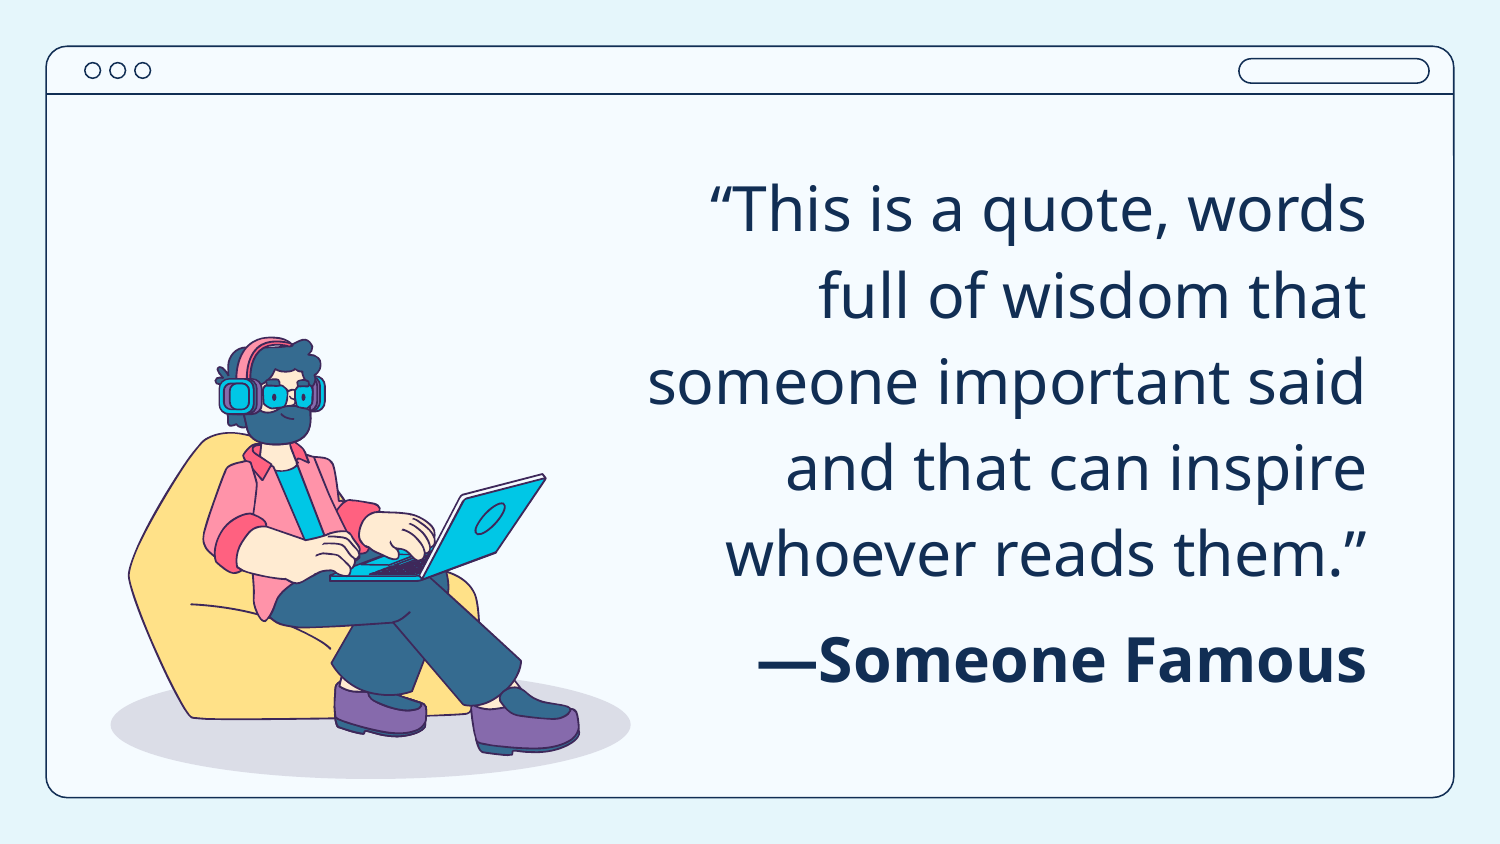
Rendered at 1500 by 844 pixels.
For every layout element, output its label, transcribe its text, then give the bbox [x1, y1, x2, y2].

subtitle “This is a quote, words full of wisdom that someone important said and that can inspire whoever reads them.” [630, 150, 1383, 605]
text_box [110, 336, 631, 780]
title —Someone Famous [636, 605, 1383, 681]
